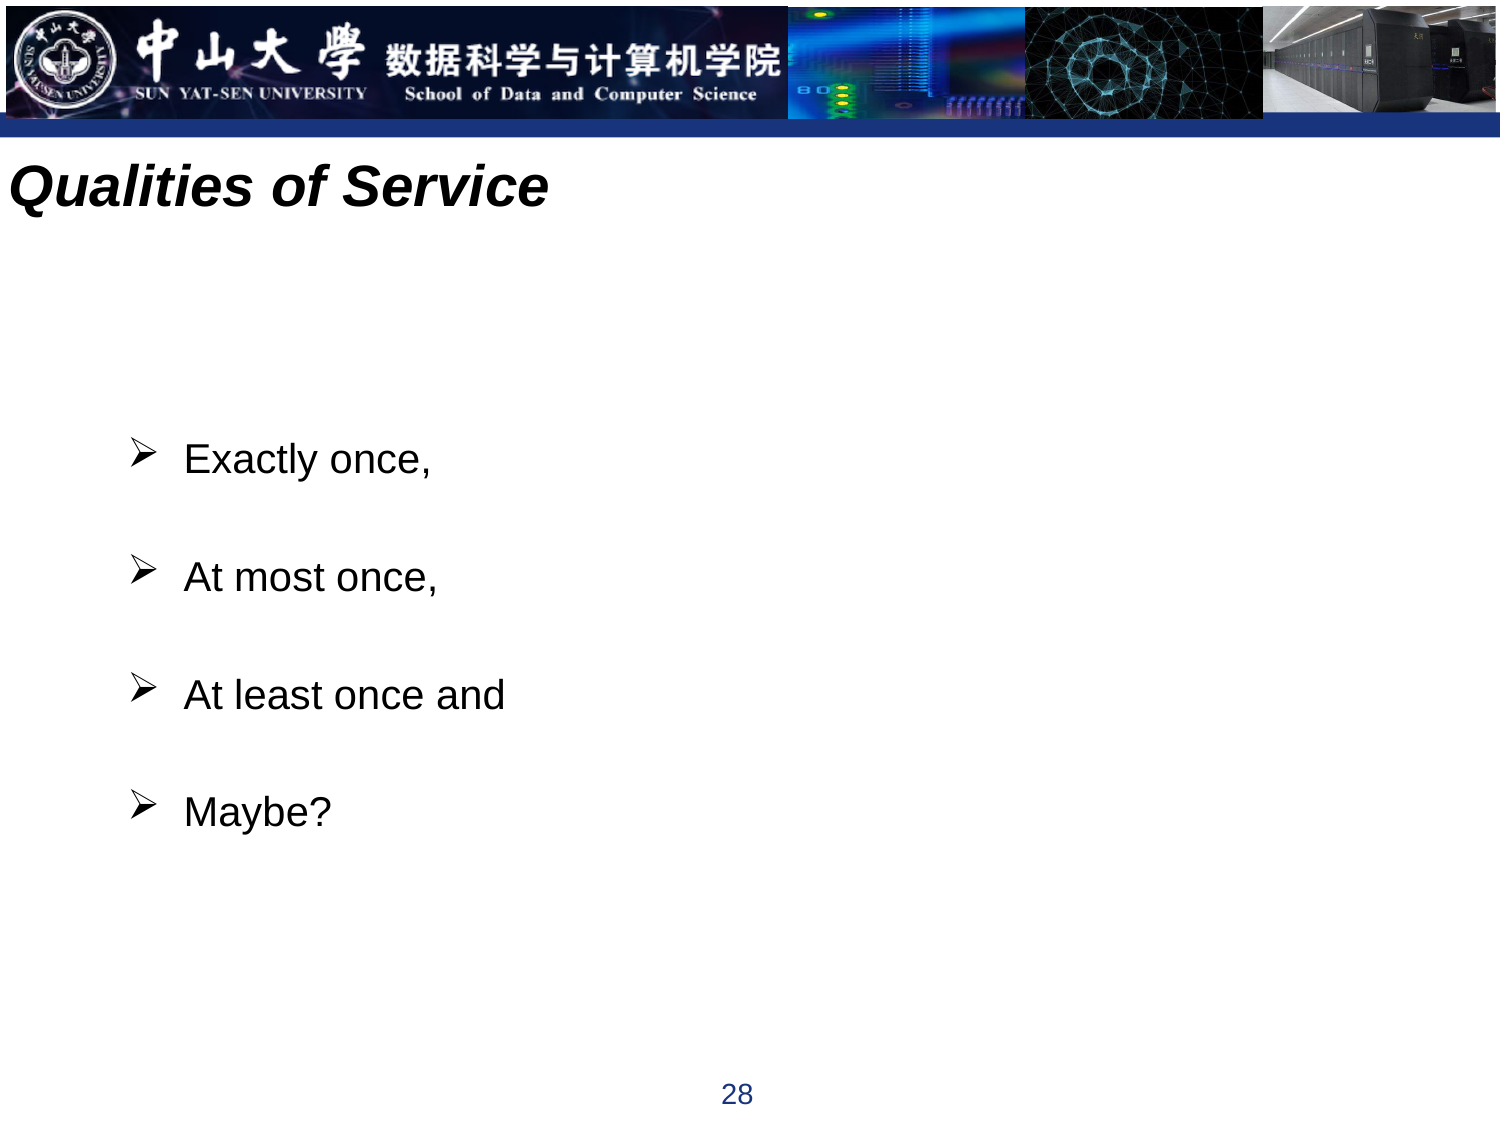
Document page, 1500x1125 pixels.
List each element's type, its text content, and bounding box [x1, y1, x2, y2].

text_box Qualities of Service [0, 141, 566, 226]
picture [6, 6, 1496, 119]
slide_number 28 [562, 1067, 913, 1119]
text_box Exactly once, At most once, At least once and Maybe? [112, 374, 1388, 843]
